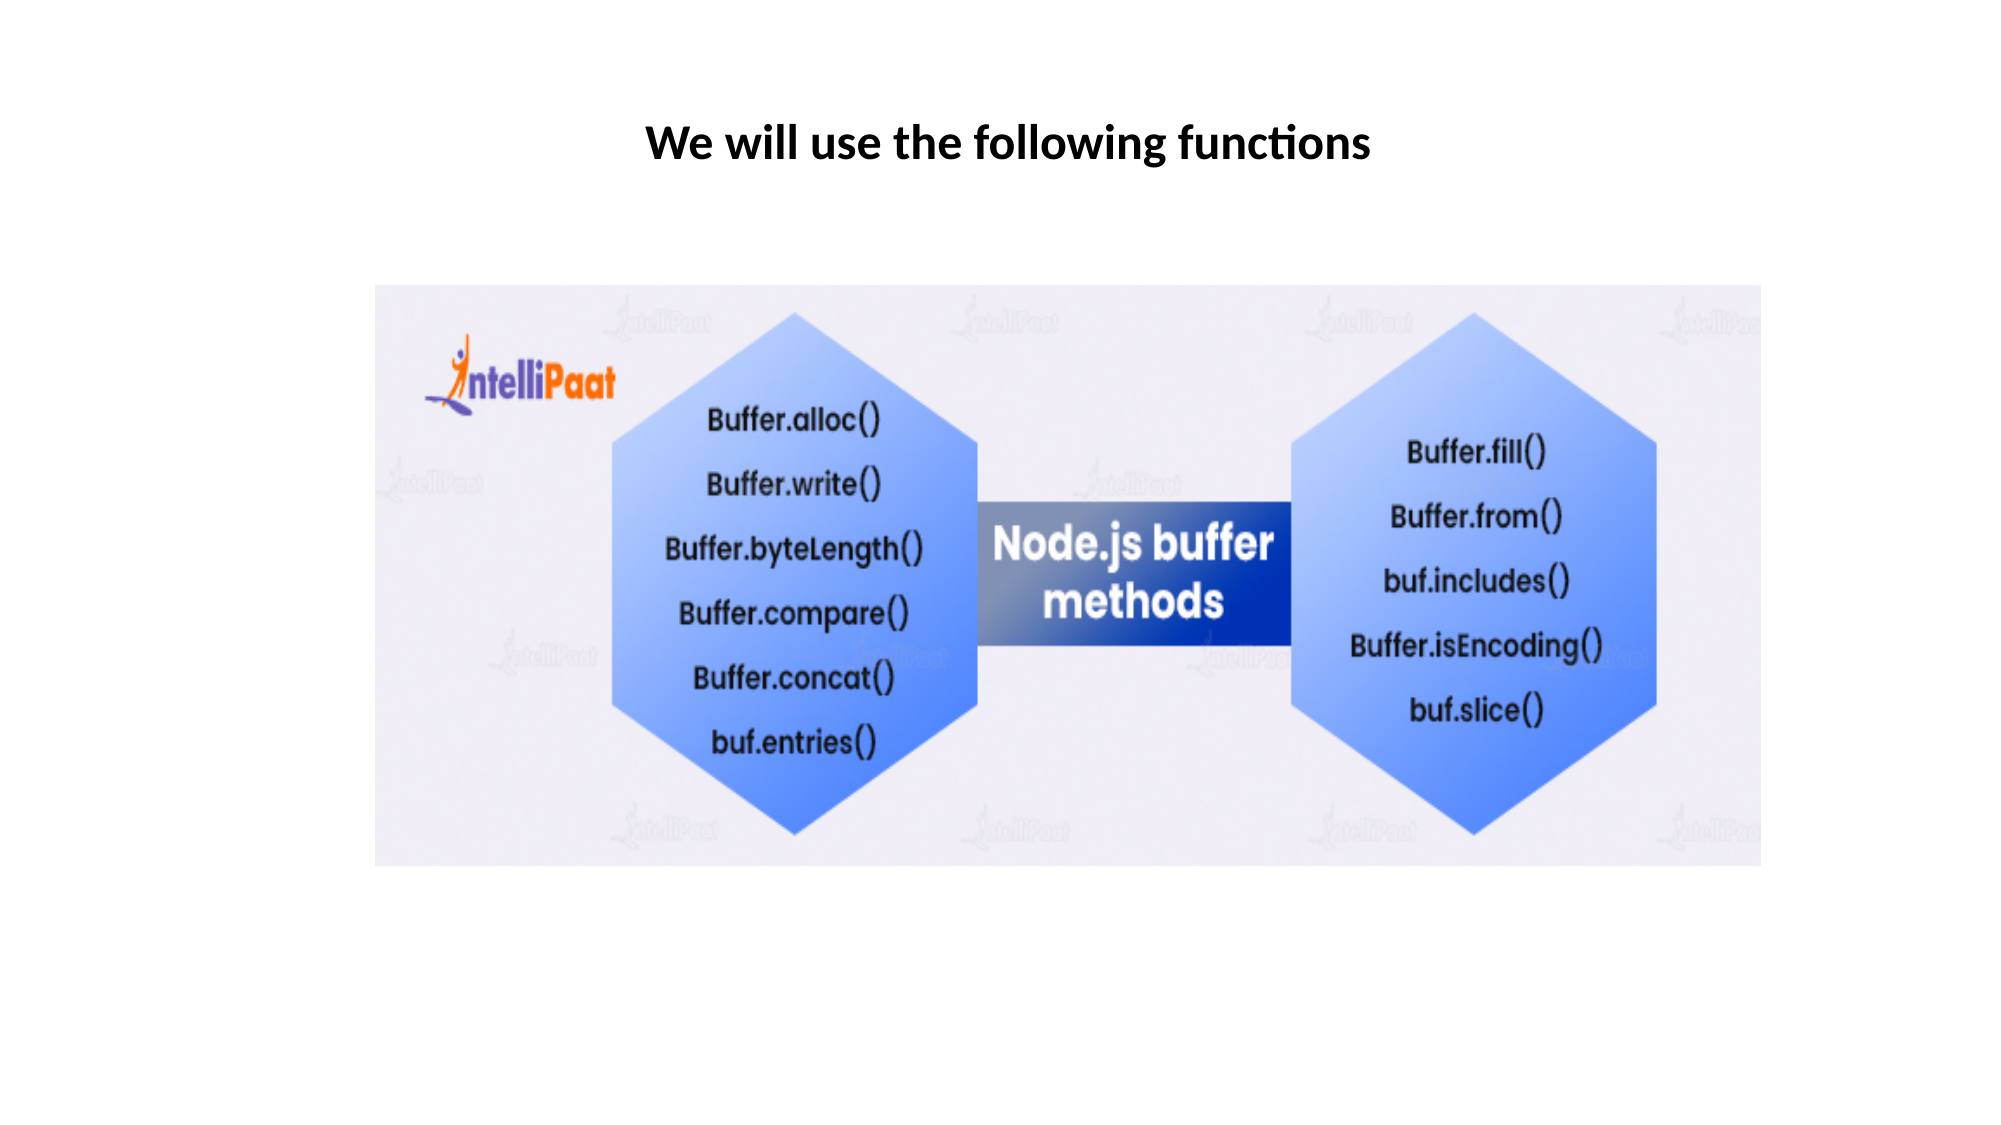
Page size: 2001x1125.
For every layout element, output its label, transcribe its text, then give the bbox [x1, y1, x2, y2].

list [374, 285, 1761, 866]
text_box We will use the following functions [630, 101, 1513, 177]
